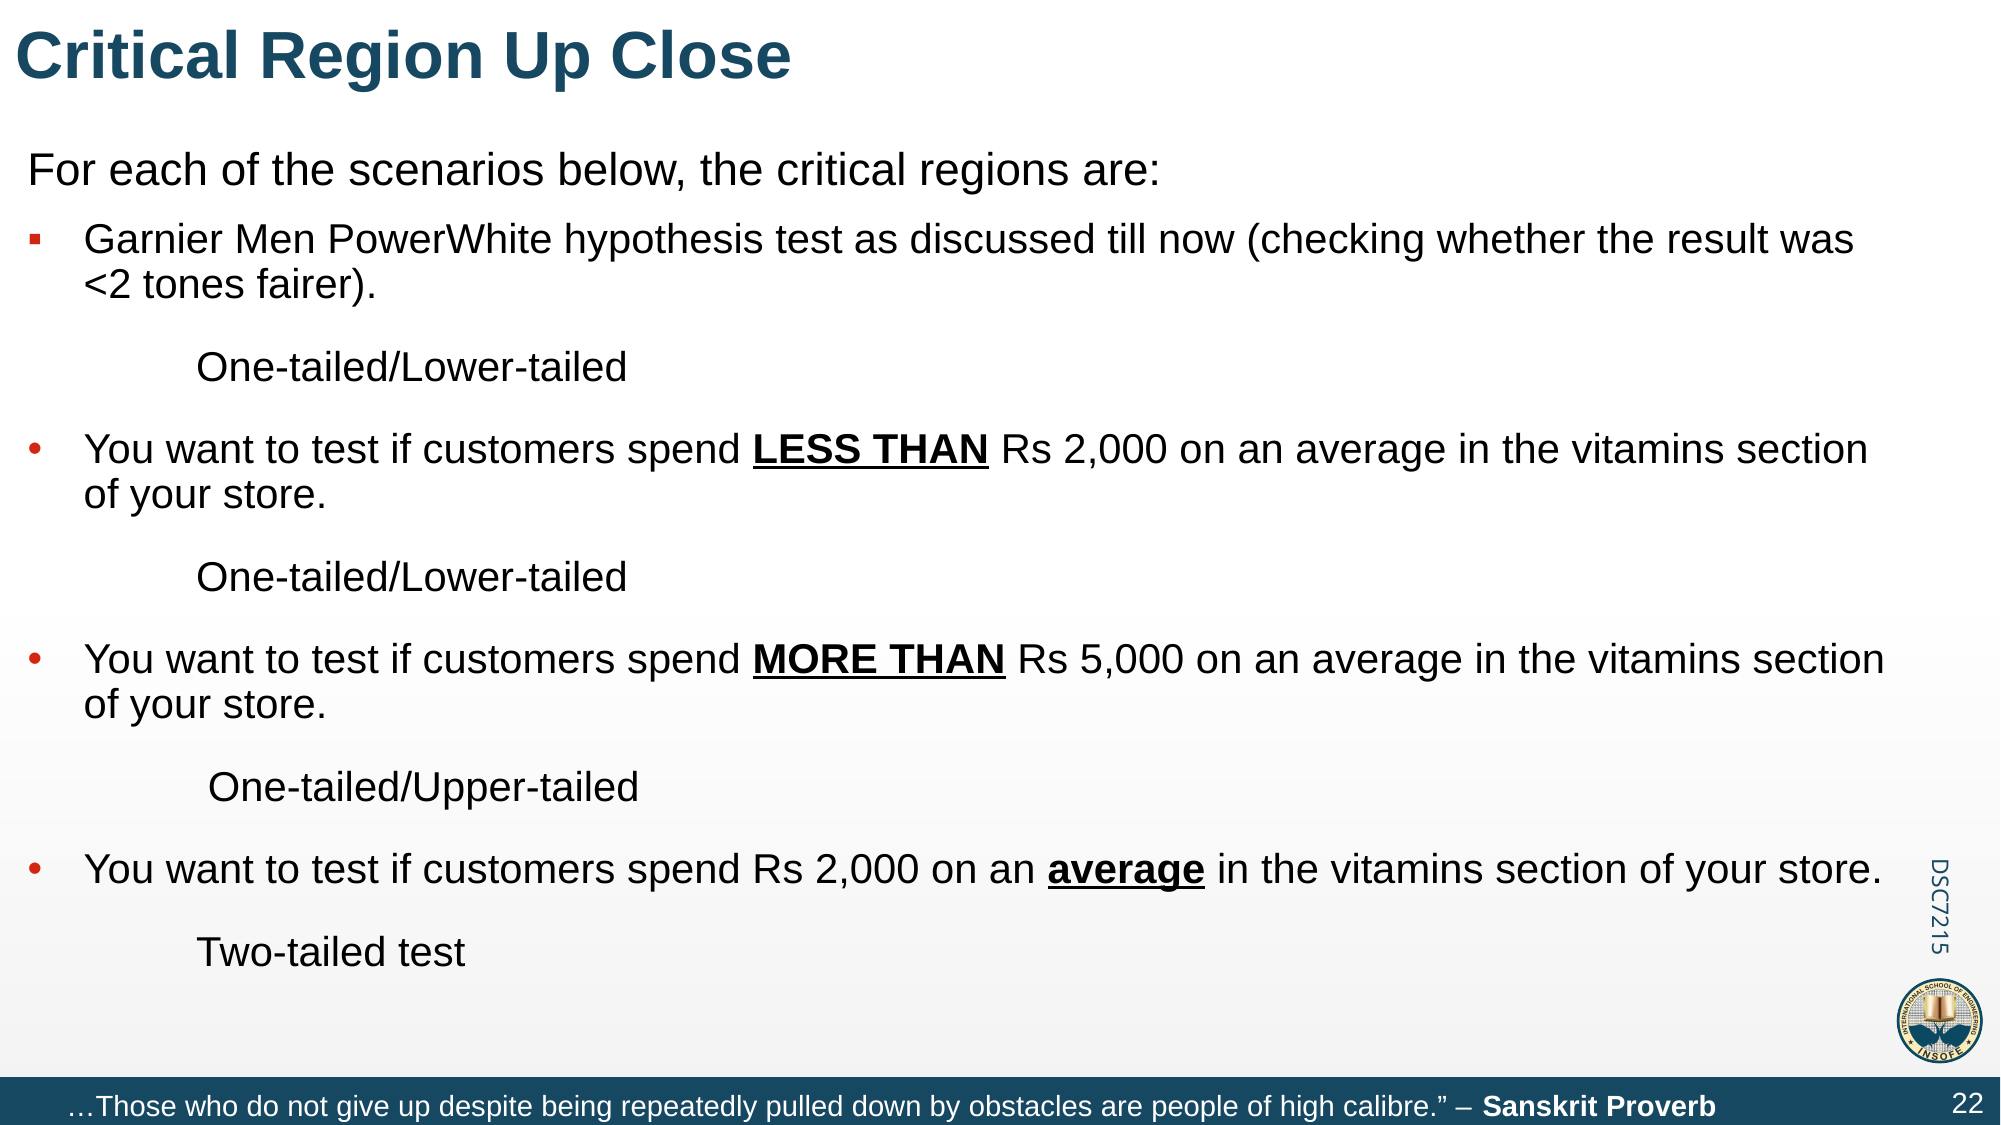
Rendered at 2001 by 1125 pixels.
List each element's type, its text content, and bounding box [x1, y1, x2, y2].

picture [1917, 973, 1988, 1066]
text_box For each of the scenarios below, the critical regions are: [12, 132, 1988, 203]
title Critical Region Up Close [0, 0, 1575, 115]
slide_number 22 [1894, 1078, 2000, 1125]
text_box …Those who do not give up despite being repeatedly pulled down by obstacles are people of high calibre.” – Sanskrit Proverb [51, 1084, 1939, 1125]
list Garnier Men PowerWhite hypothesis test as discussed till now (checking whether the result was <2 tones fairer). One-tailed/Lower-tailed You want to test if customers spend LESS THAN Rs 2,000 on an average in the vitamins section of your store. One-tailed/Lower-tailed You want to test if customers spend MORE THAN Rs 5,000 on an average in the vitamins section of your store. One-tailed/Upper-tailed You want to test if customers spend Rs 2,000 on an average in the vitamins section of your store. Two-tailed test [12, 210, 1917, 1068]
